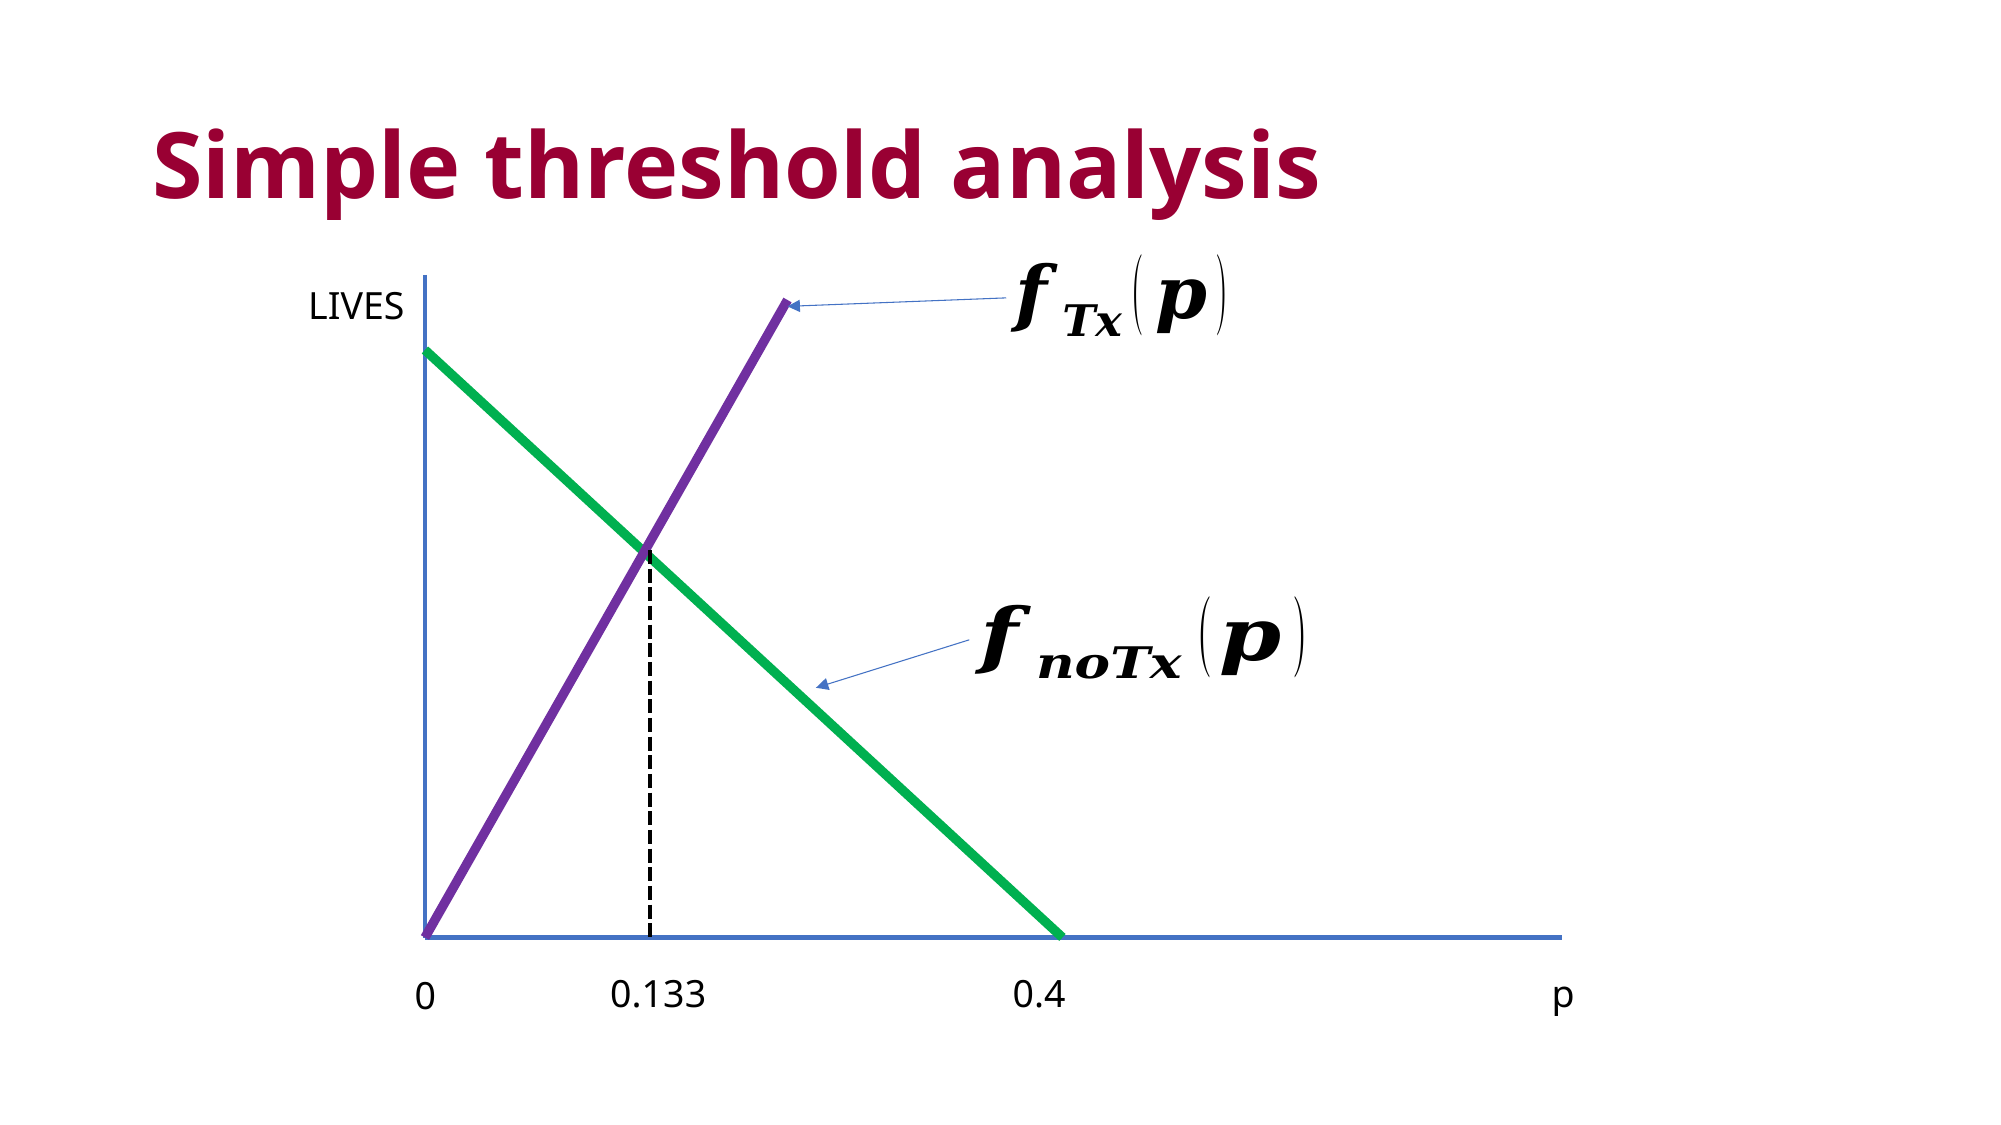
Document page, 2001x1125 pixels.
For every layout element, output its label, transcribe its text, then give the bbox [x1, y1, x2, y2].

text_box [787, 297, 1007, 307]
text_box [287, 437, 925, 800]
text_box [815, 639, 970, 688]
text_box 0.133 [595, 962, 721, 1023]
text_box 0 [399, 964, 452, 1025]
text_box LIVES [293, 274, 420, 335]
text_box p [1536, 962, 1590, 1023]
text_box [424, 349, 1063, 938]
title Simple threshold analysis [137, 59, 1863, 278]
text_box 0.4 [997, 962, 1081, 1023]
